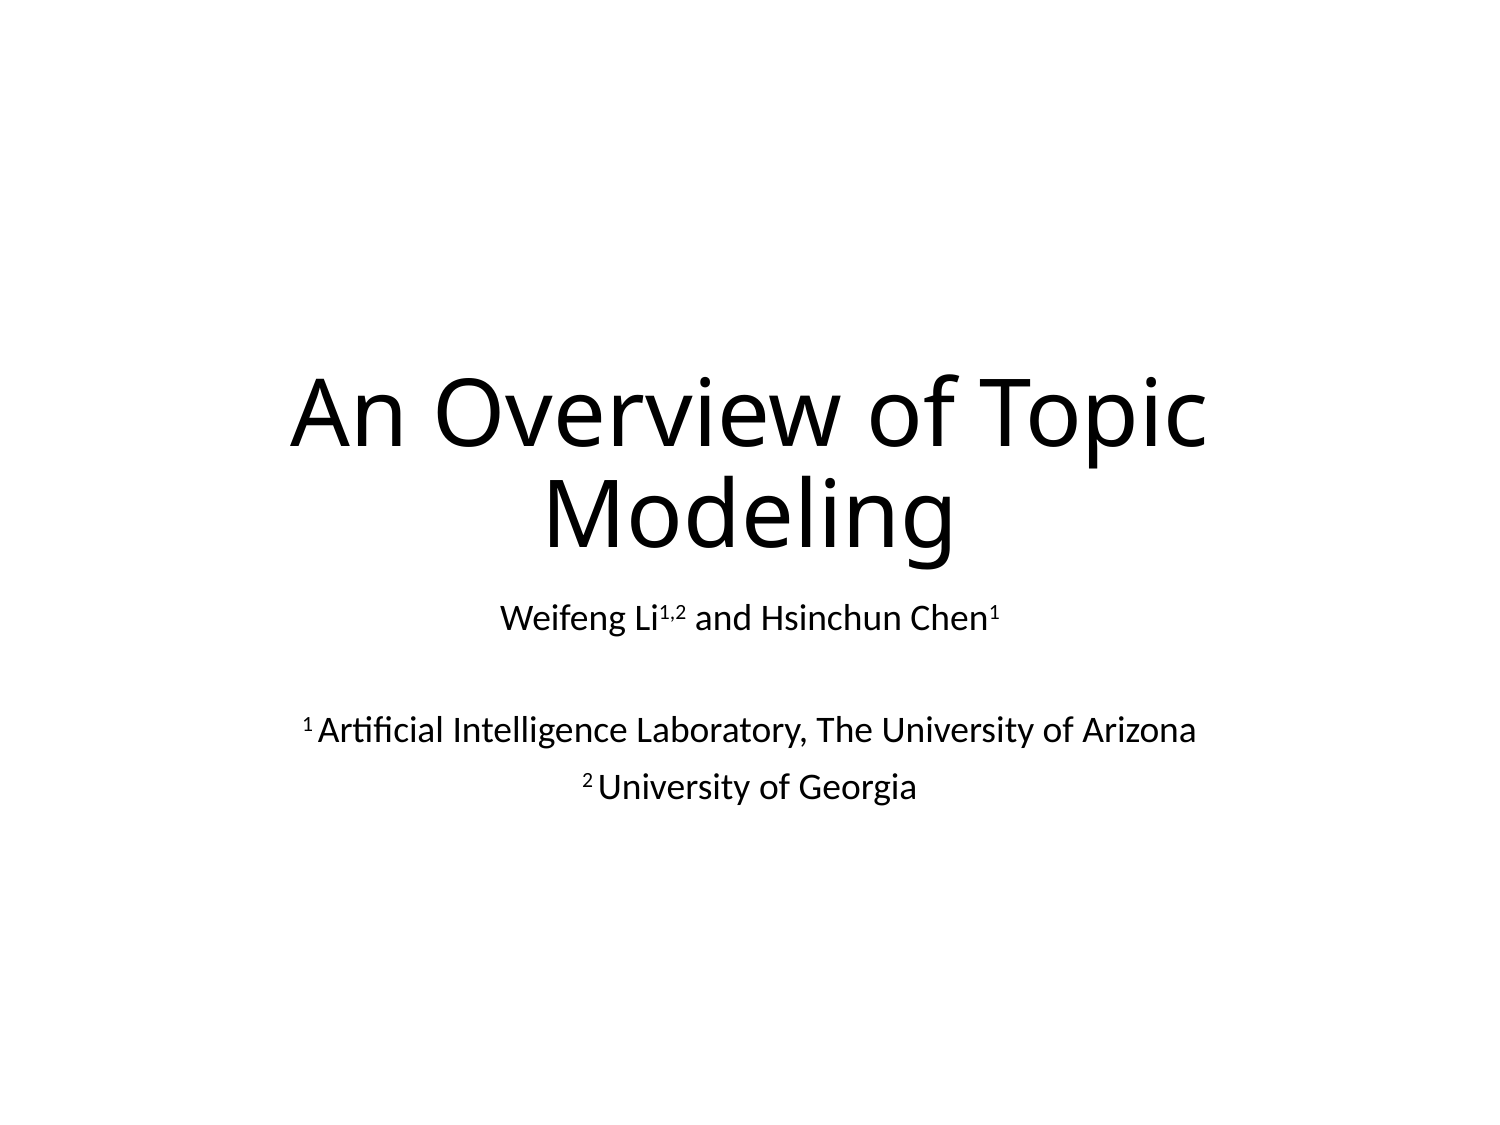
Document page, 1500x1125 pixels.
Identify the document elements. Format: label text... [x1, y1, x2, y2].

title An Overview of Topic Modeling [187, 184, 1313, 576]
subtitle Weifeng Li1,2 and Hsinchun Chen1 1 Artificial Intelligence Laboratory, The University of Arizona 2 University of Georgia [187, 590, 1313, 863]
